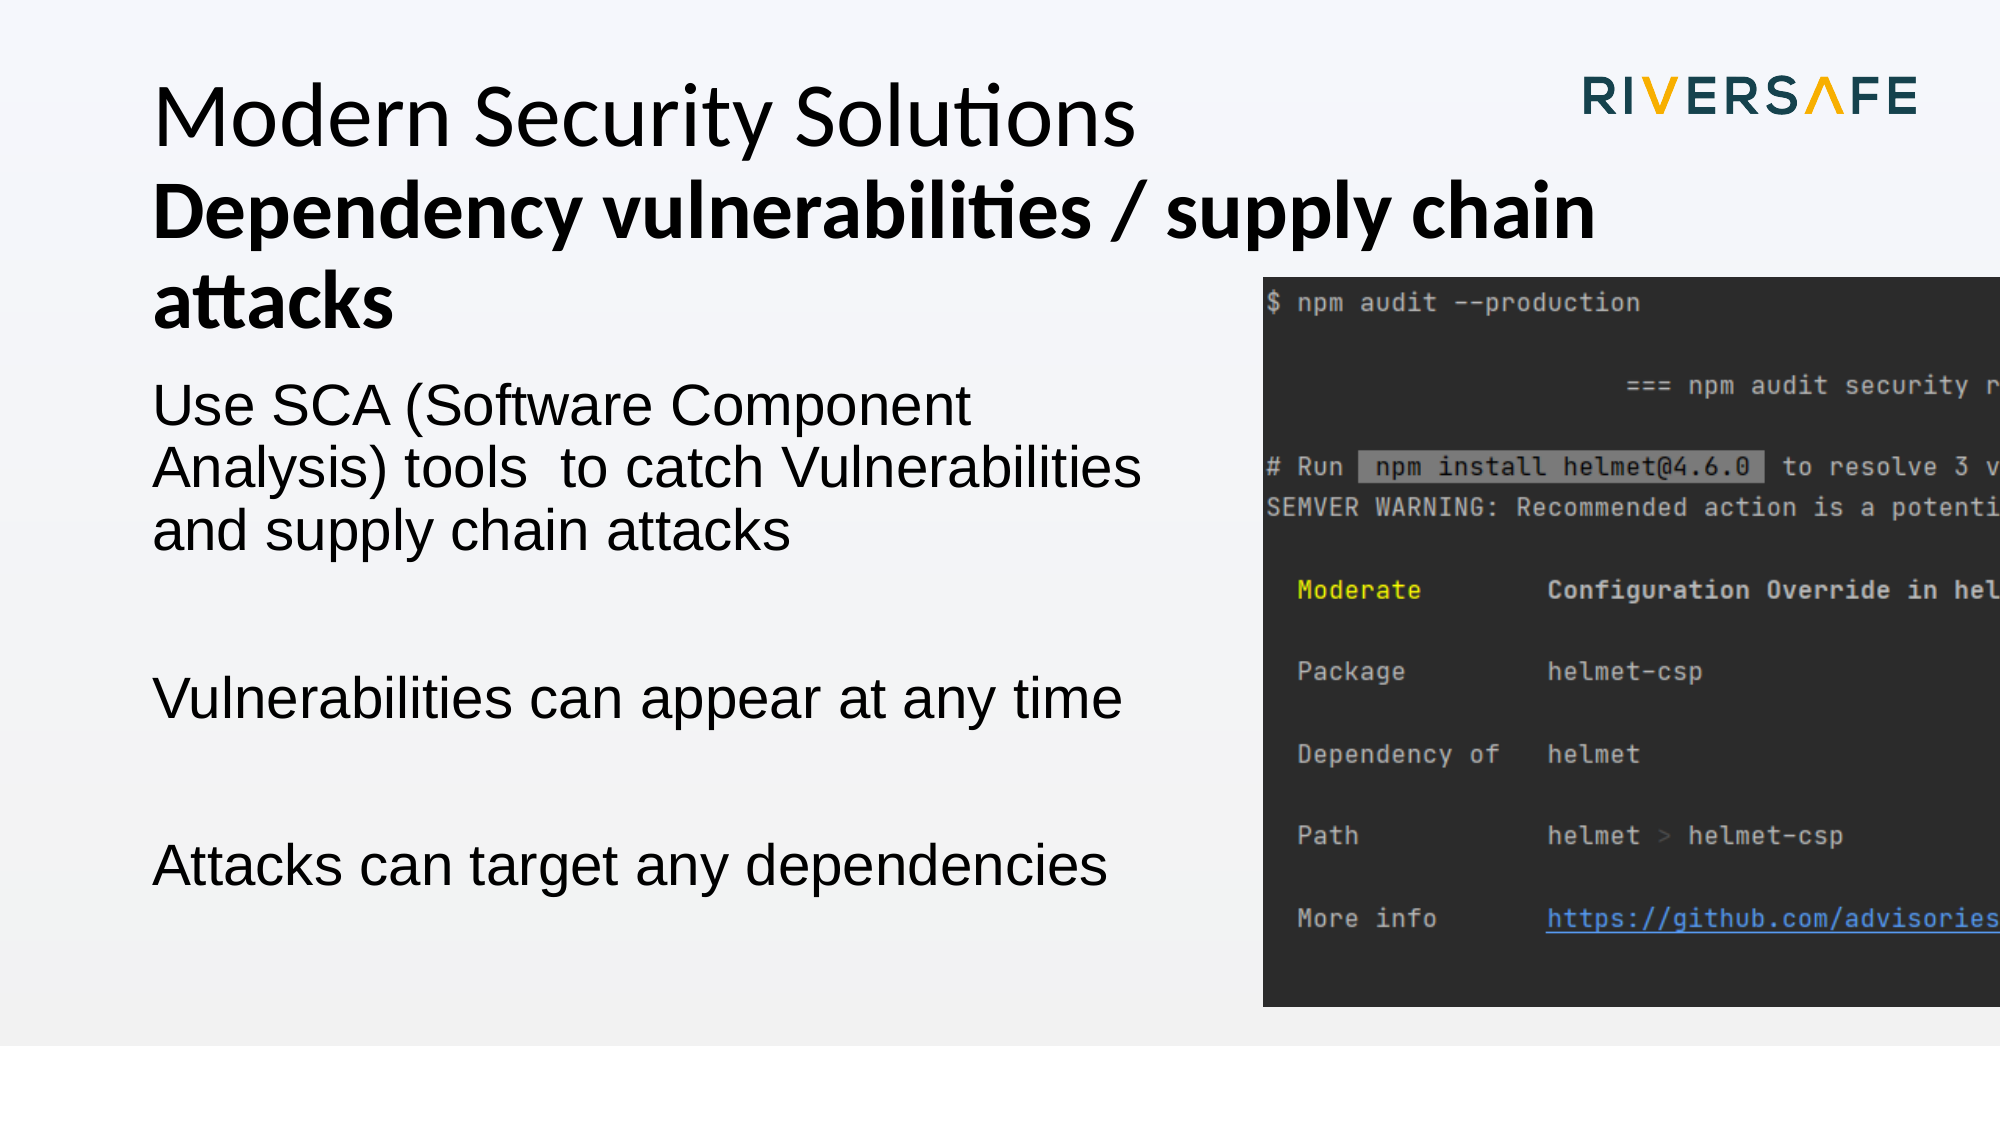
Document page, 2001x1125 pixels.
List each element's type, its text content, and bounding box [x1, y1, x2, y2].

title Modern Security Solutions Dependency vulnerabilities / supply chain attacks [137, 59, 1863, 278]
picture [1863, 75, 1916, 115]
picture [1263, 276, 2000, 1008]
text_box Use SCA (Software Component Analysis) tools to catch Vulnerabilities and supply chain attacks Vulnerabilities can appear at any time Attacks can target any dependencies [137, 367, 1168, 1082]
